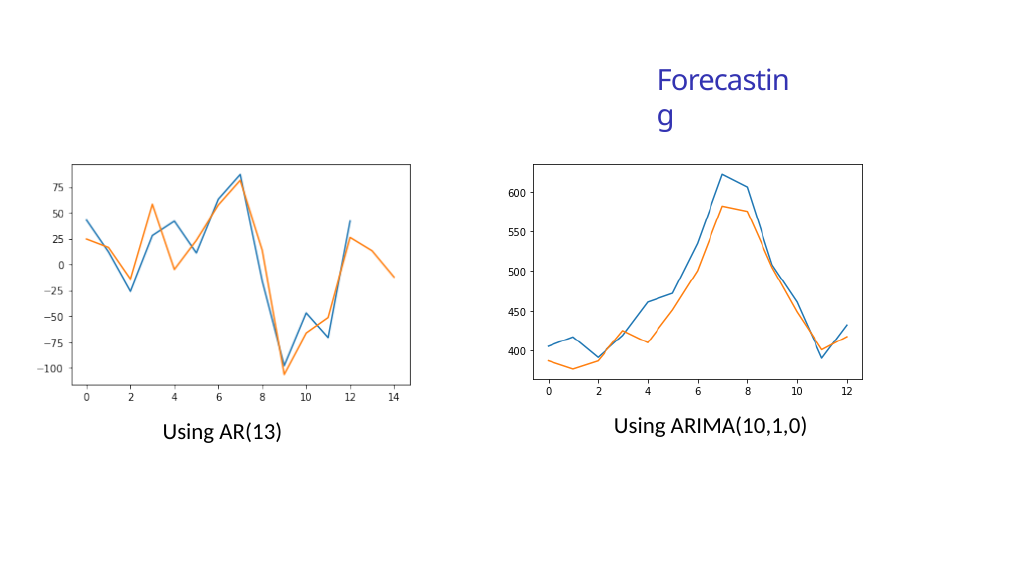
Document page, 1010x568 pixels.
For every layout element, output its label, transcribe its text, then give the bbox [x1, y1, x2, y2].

text_box Using ARIMA(10,1,0) [599, 409, 823, 446]
picture [500, 158, 868, 402]
text_box Using AR(13) [147, 416, 298, 452]
title Forecasting [654, 58, 797, 157]
picture [29, 158, 416, 410]
